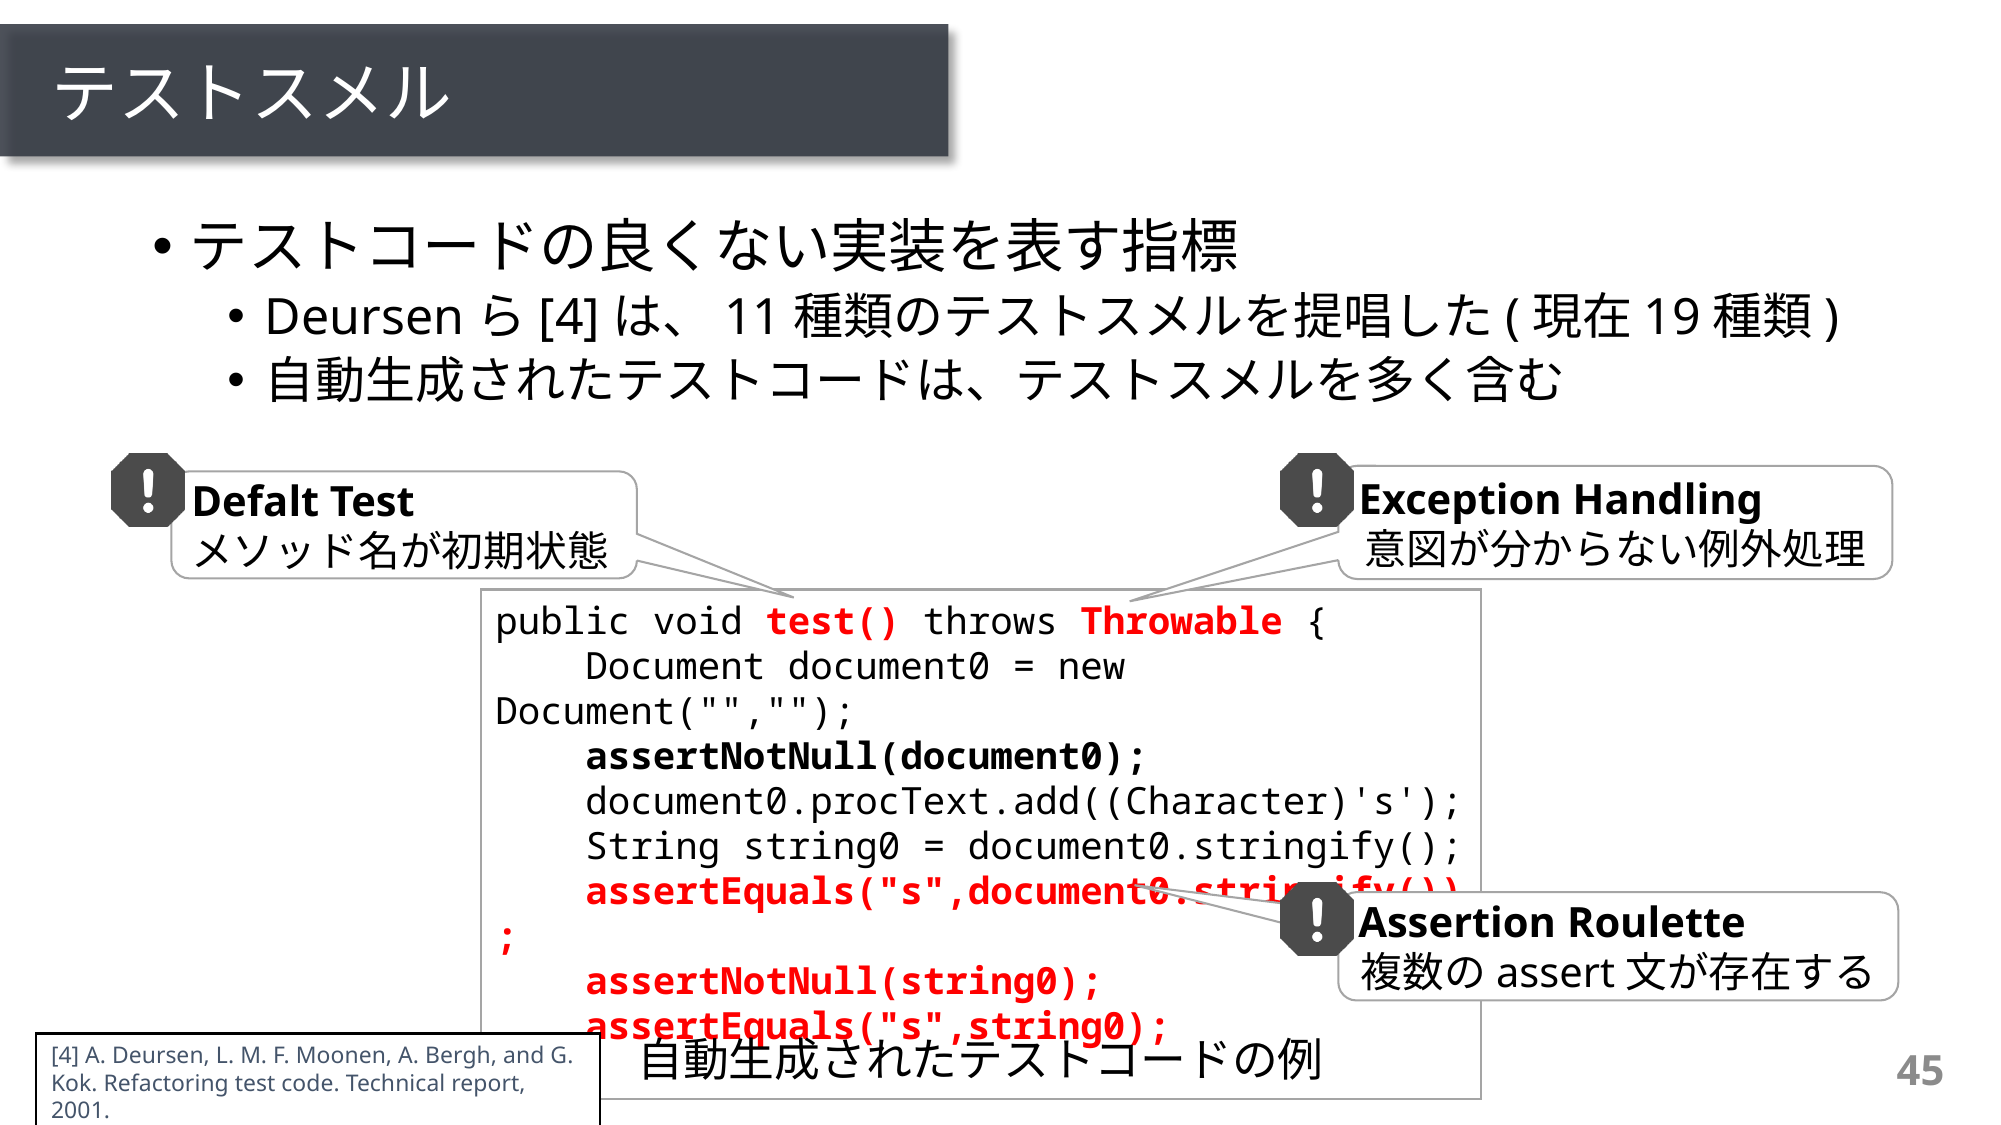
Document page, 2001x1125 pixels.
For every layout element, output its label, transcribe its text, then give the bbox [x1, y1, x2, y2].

title テストスメル [36, 36, 957, 156]
picture [1280, 882, 1354, 956]
picture [1280, 453, 1354, 527]
list テストコードの良くない実装を表す指標 Deursenら[4]は、11種類のテストスメルを提唱した(現在19種類) 自動生成されたテストコードは、テストスメルを多く含む [137, 210, 1879, 427]
text_box Assertion Roulette 複数のassert文が存在する [1134, 884, 1280, 924]
text_box Exception Handling 意図が分からない例外処理 [1129, 464, 1894, 603]
picture [111, 453, 185, 527]
text_box [4] A. Deursen, L. M. F. Moonen, A. Bergh, and G. Kok. Refactoring test code. Technical report, 2001. [35, 1032, 601, 1125]
text_box Assertion Roulette 複数のassert文が存在する [1337, 891, 1900, 1002]
text_box Defalt Test メソッド名が初期状態 [170, 470, 795, 599]
text_box 自動生成されたテストコードの例 [577, 1023, 1384, 1094]
text_box public void test() throws Throwable { Document document0 = new Document("",""); assertNotNull(document0); document0.procText.add((Character)'s'); String string0 = document0.stringify(); assertEquals("s",document0.stringify()); assertNotNull(string0); assertEquals("s",string0); } [480, 588, 1482, 1100]
